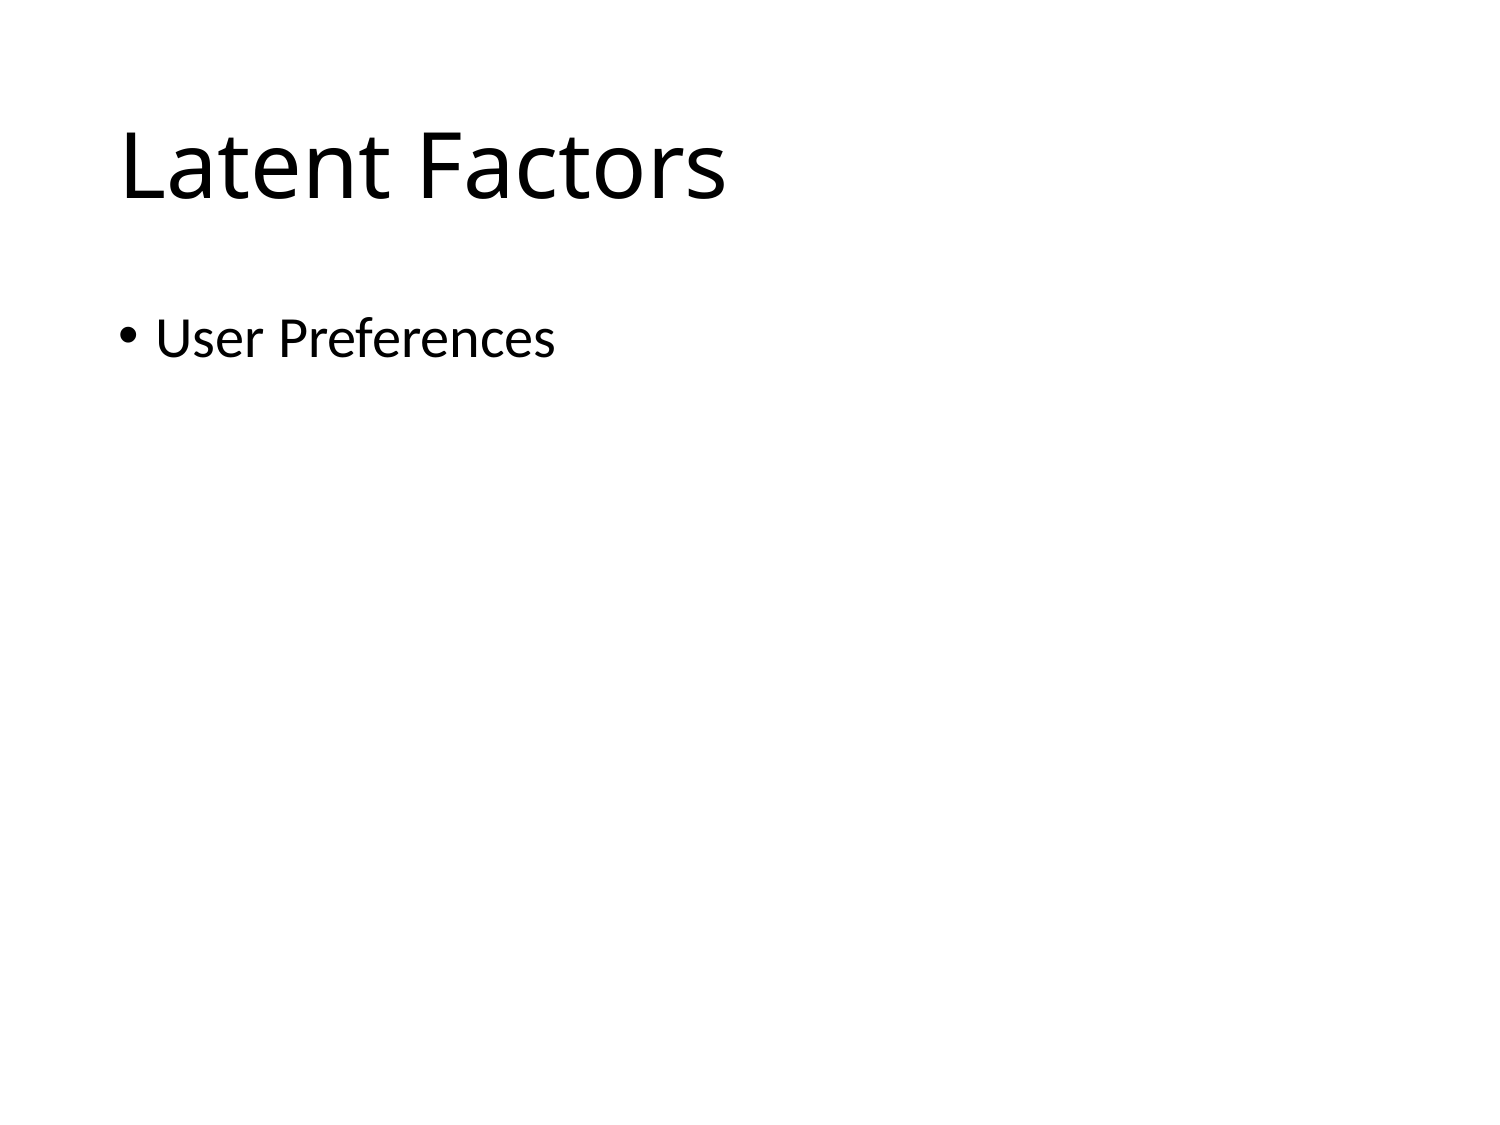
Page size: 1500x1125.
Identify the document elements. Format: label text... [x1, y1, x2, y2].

list User Preferences [103, 299, 1397, 1014]
title Latent Factors [103, 59, 1397, 278]
